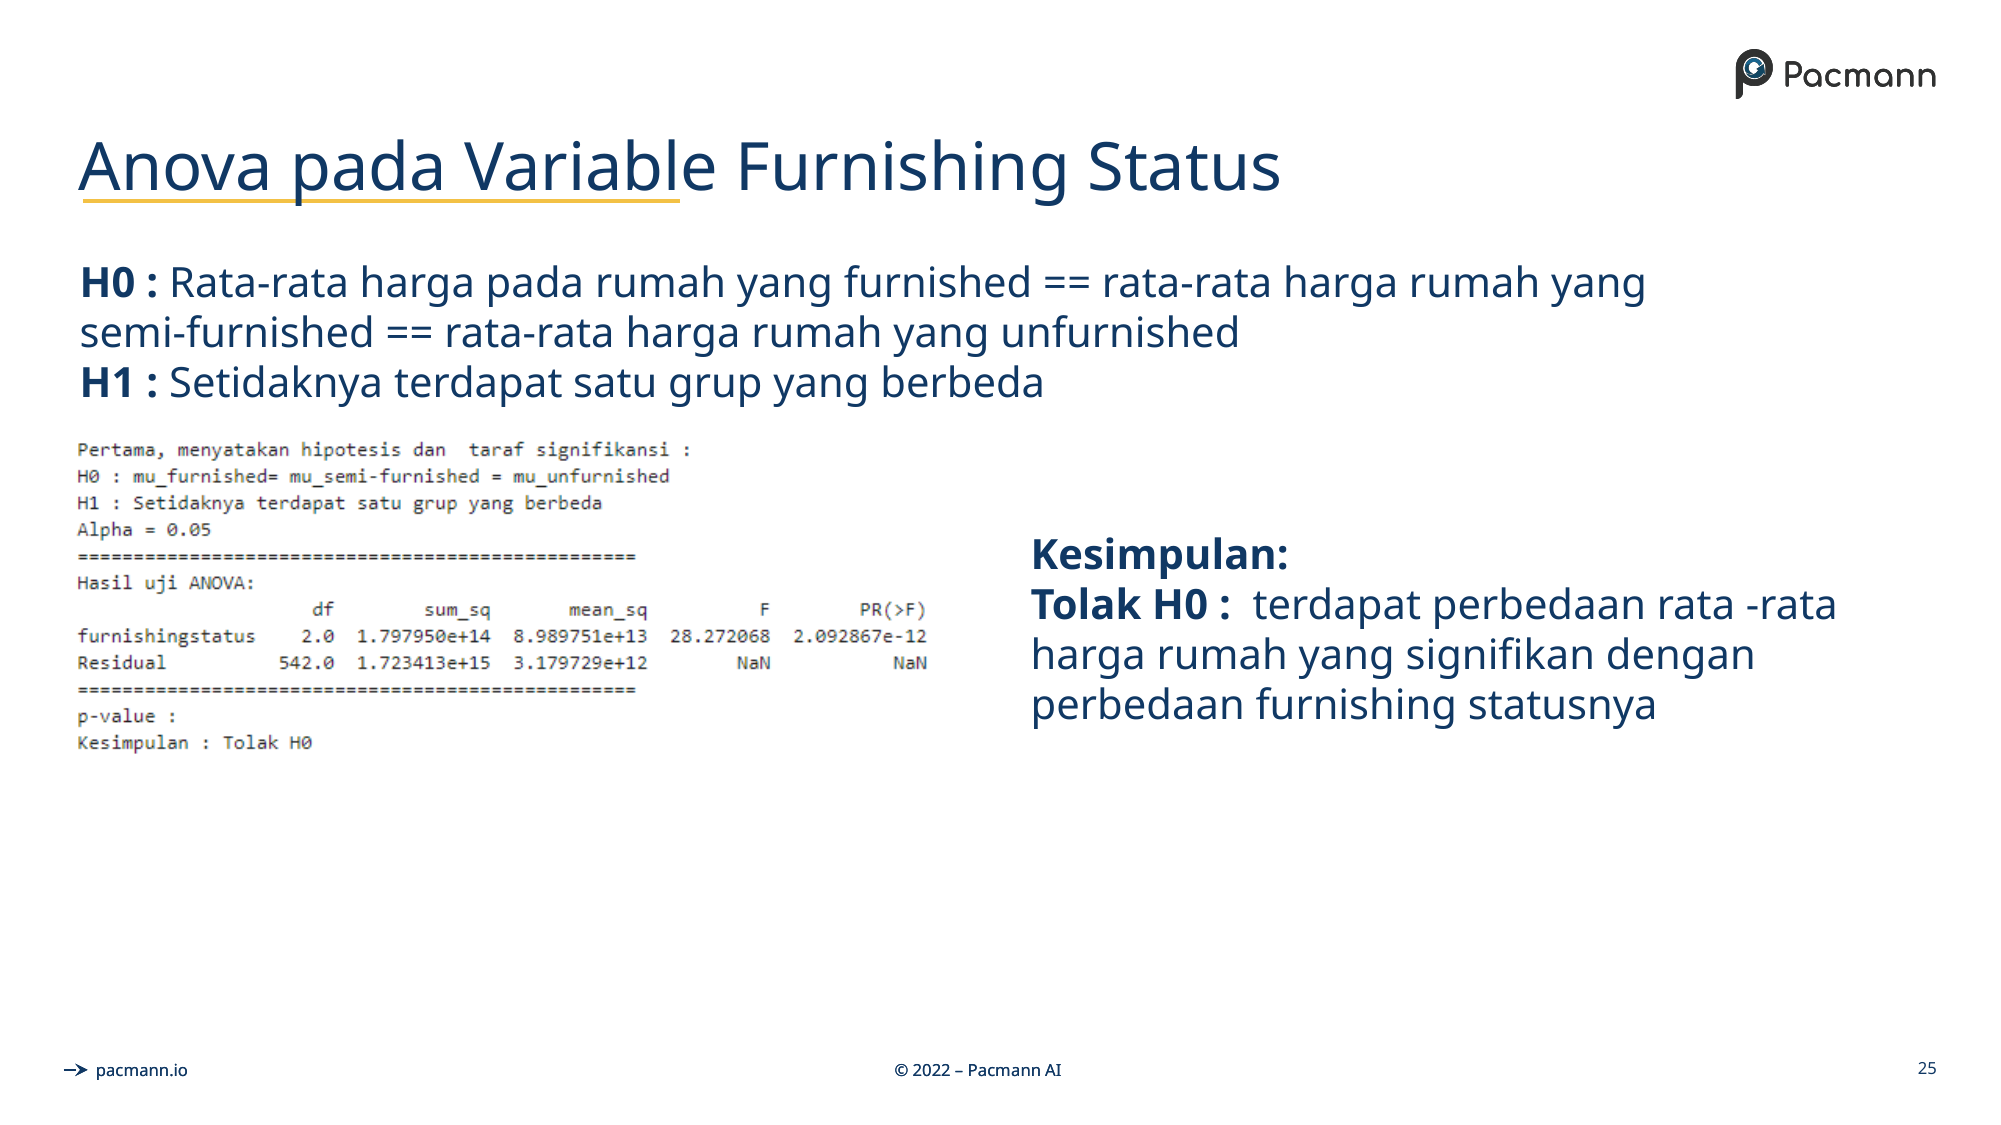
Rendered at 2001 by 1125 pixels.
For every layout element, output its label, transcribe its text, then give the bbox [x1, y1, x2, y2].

title Anova pada Variable Furnishing Status [63, 59, 1935, 278]
picture [63, 439, 1000, 769]
text_box H0 : Rata-rata harga pada rumah yang furnished == rata-rata harga rumah yang semi-furnished == rata-rata harga rumah yang unfurnished H1 : Setidaknya terdapat satu grup yang berbeda [47, 248, 1730, 414]
text_box Kesimpulan: Tolak H0 : terdapat perbedaan rata -rata harga rumah yang signifikan dengan perbedaan furnishing statusnya [1006, 520, 1873, 736]
picture [1707, 36, 1966, 112]
